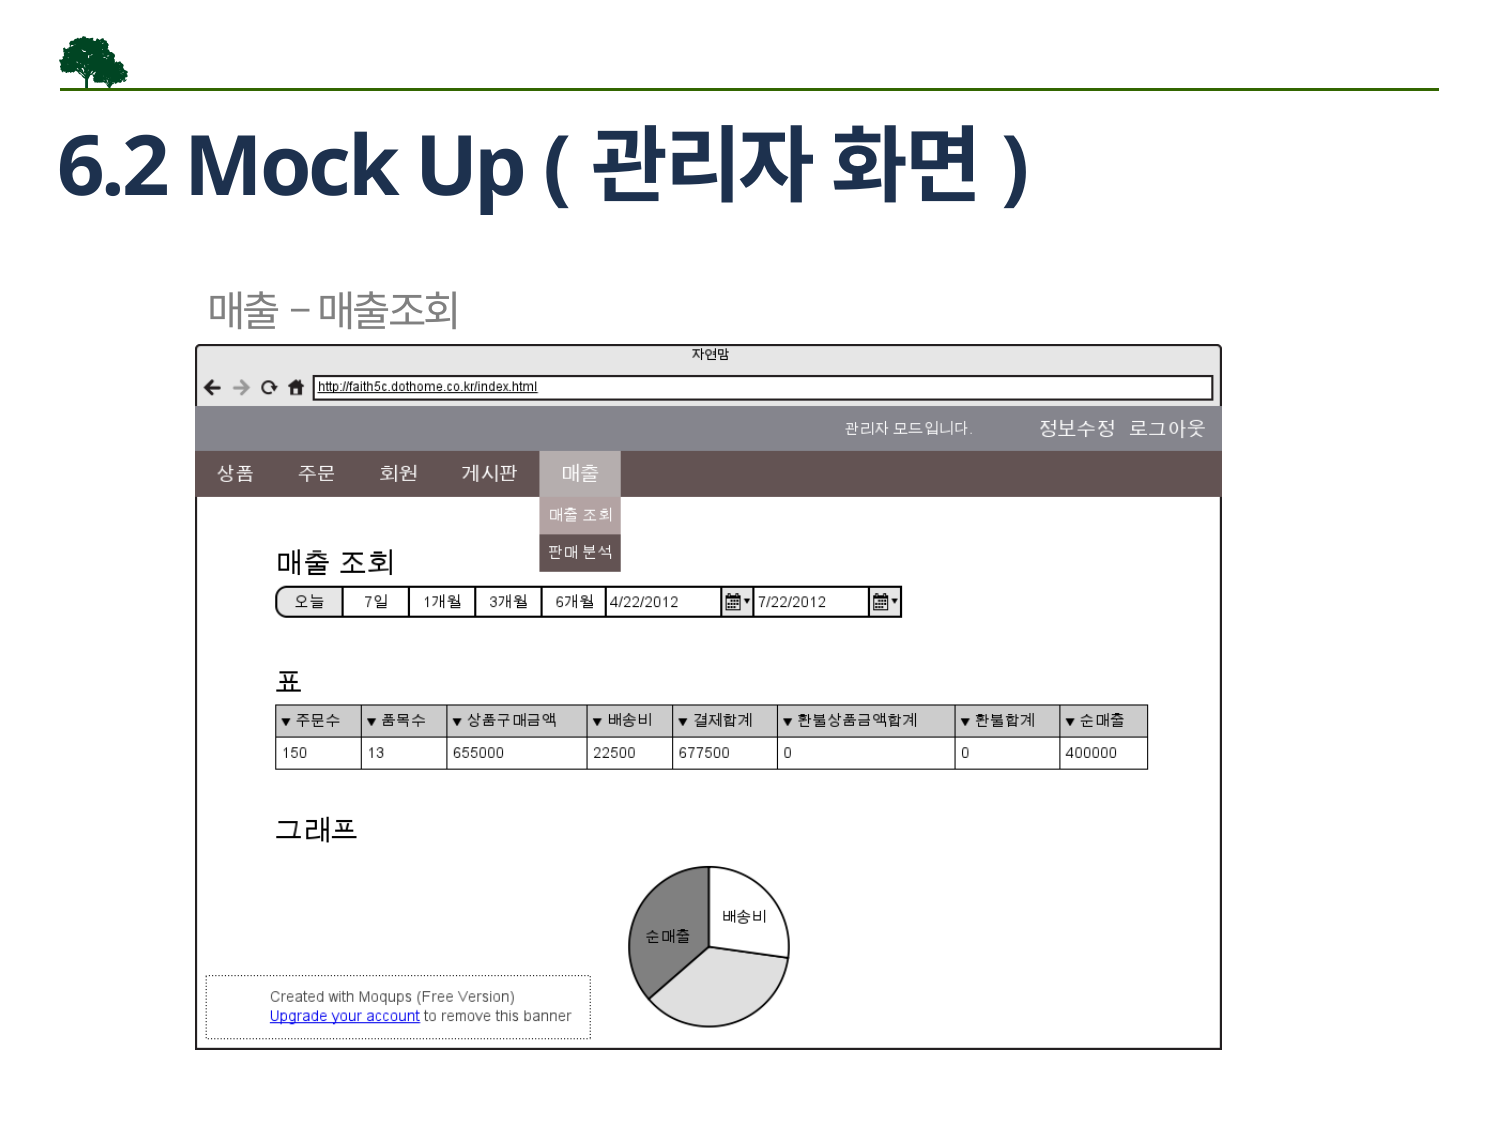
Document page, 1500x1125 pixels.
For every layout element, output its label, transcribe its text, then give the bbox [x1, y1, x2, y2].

picture [50, 22, 134, 87]
text_box 6.2 Mock Up (관리자 화면) [42, 87, 1416, 238]
picture [194, 343, 1222, 1050]
text_box 매출 – 매출조회 [192, 274, 1222, 344]
